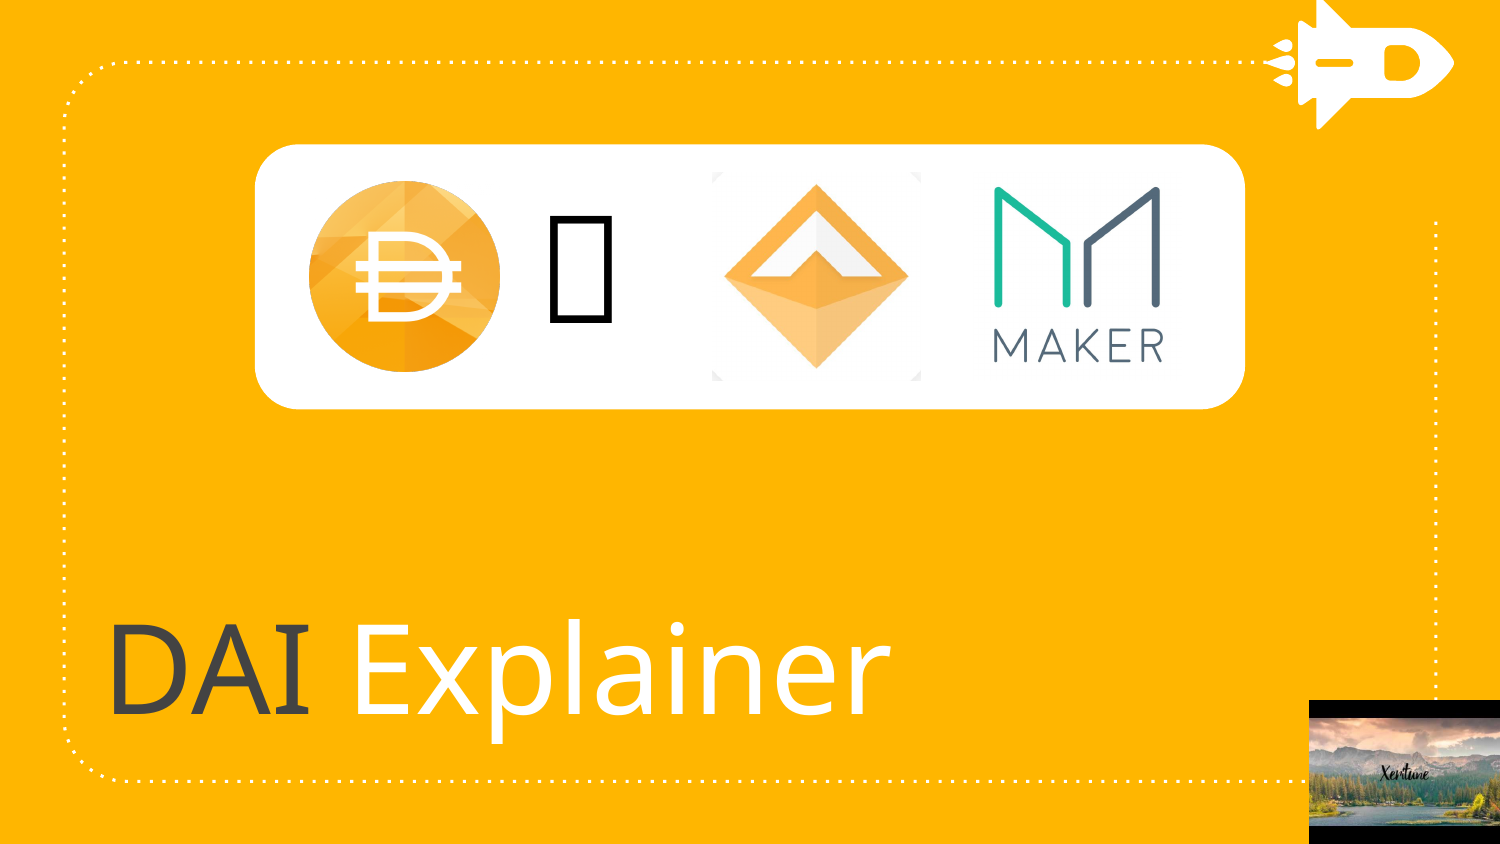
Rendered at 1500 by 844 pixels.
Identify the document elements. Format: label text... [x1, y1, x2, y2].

picture [309, 181, 500, 373]
text_box [254, 144, 1246, 410]
picture [712, 172, 921, 382]
text_box ✊ [521, 158, 691, 367]
picture [1309, 700, 1500, 844]
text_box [1281, 0, 1429, 137]
picture [972, 172, 1182, 382]
title DAI Explainer [87, 564, 1363, 755]
